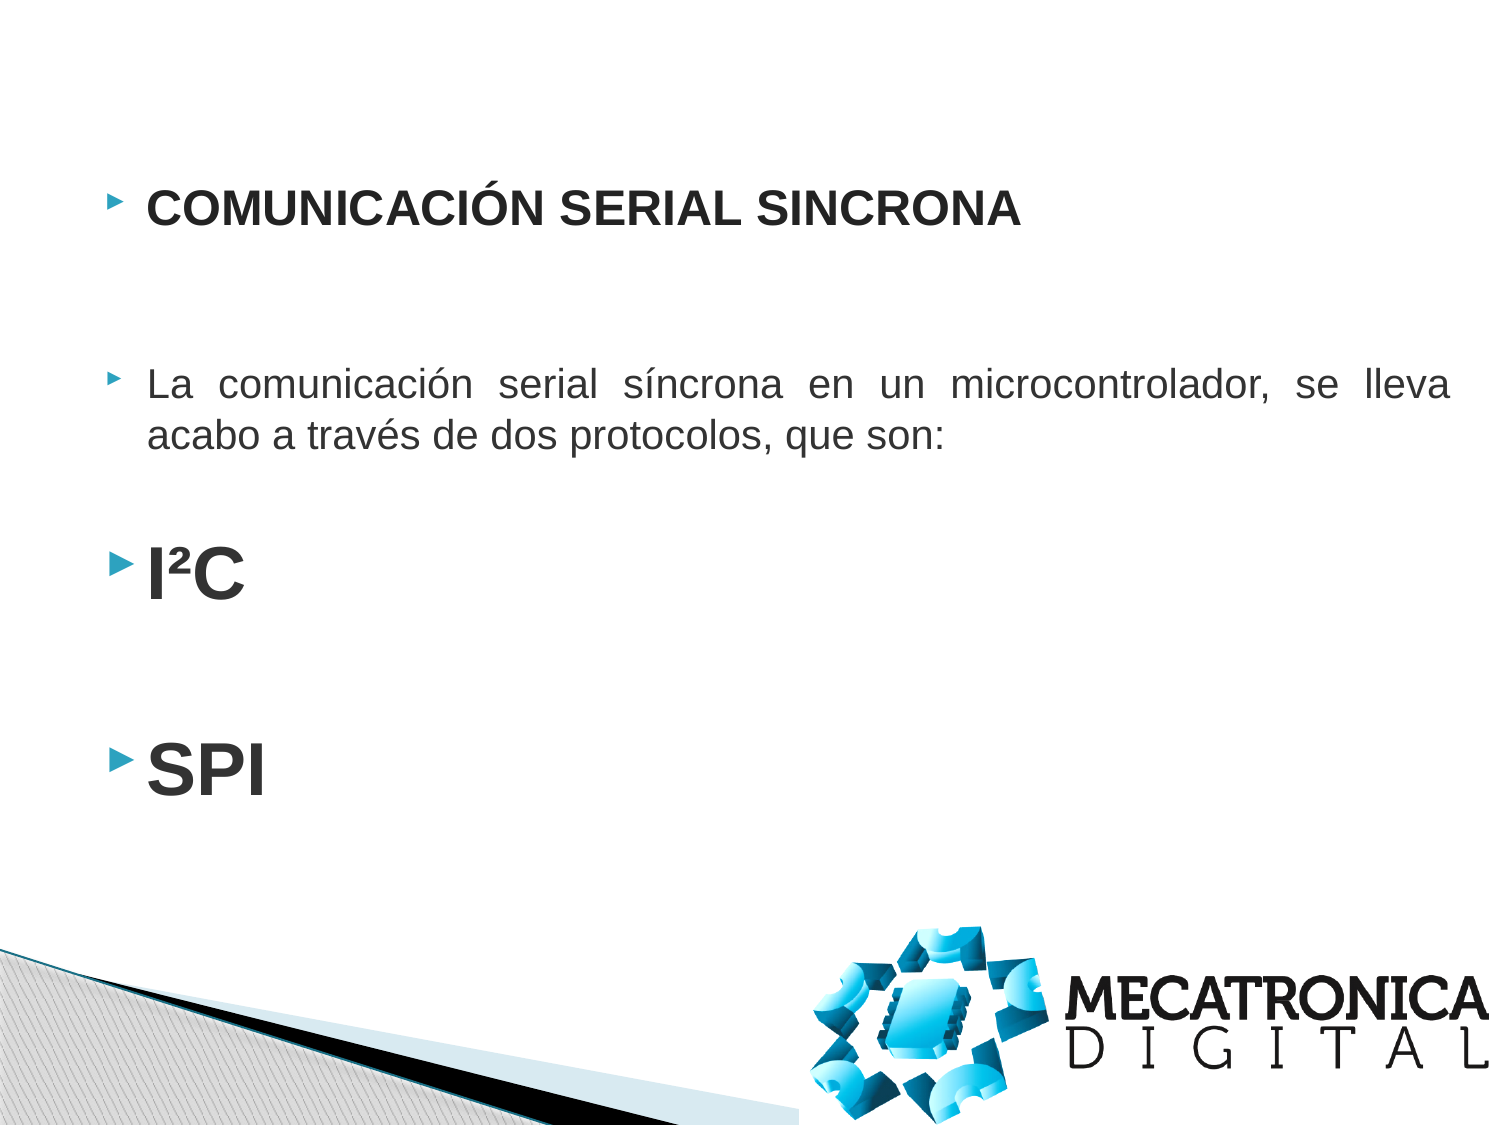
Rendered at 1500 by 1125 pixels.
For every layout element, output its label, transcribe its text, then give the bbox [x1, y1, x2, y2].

list COMUNICACIÓN SERIAL SINCRONA [71, 90, 1466, 279]
text_box La comunicación serial síncrona en un microcontrolador, se lleva acabo a través de dos protocolos, que son: I²C SPI [72, 349, 1466, 917]
picture [798, 919, 1500, 1125]
